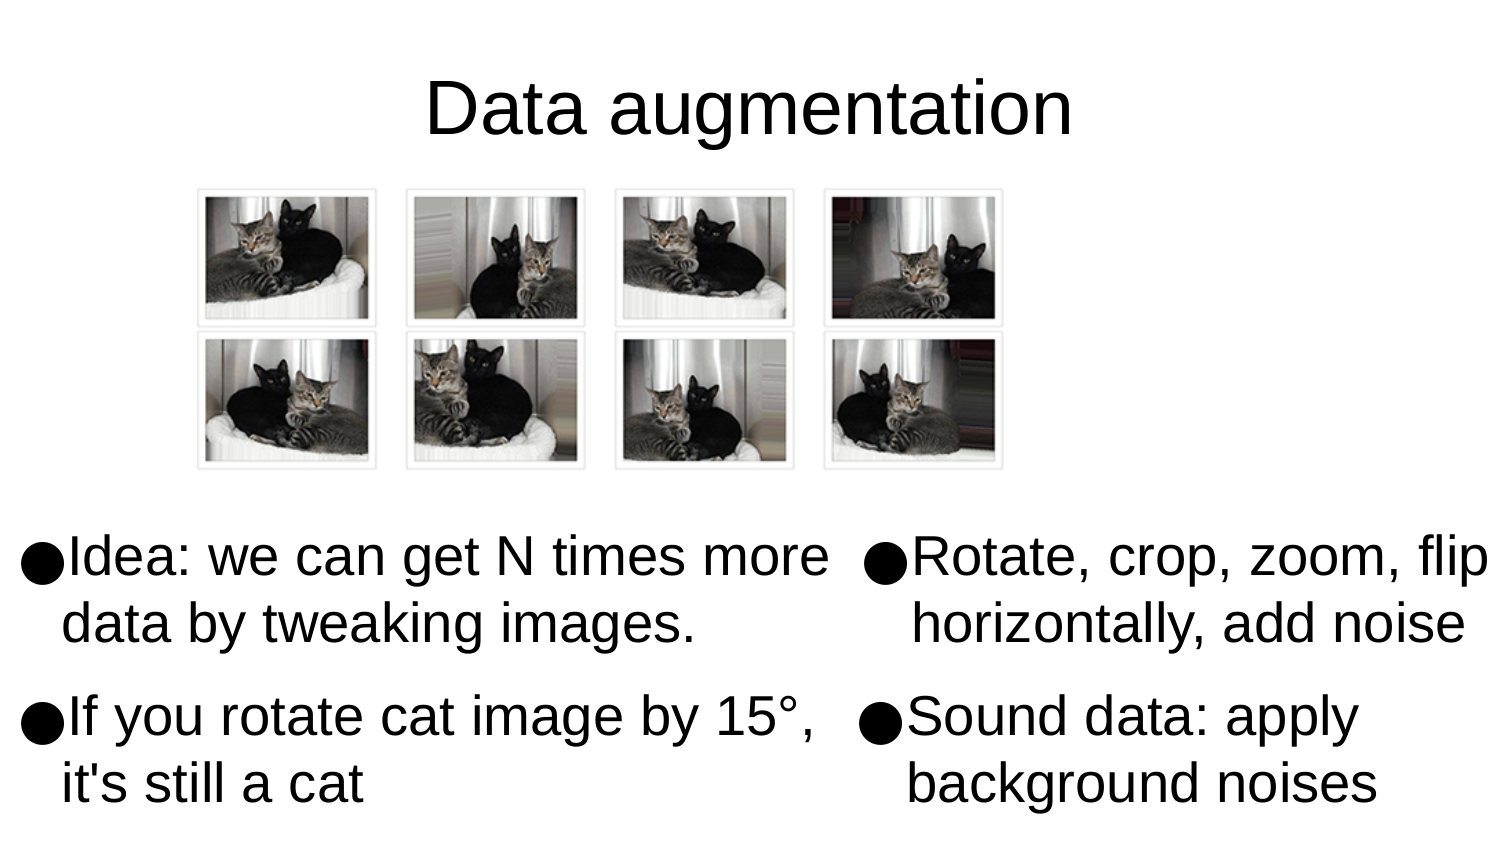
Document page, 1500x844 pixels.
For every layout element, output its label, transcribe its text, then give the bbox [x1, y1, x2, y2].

text_box [749, 514, 1500, 647]
picture [189, 182, 1016, 480]
text_box Sound data: apply background noises [816, 664, 1500, 844]
text_box Idea: we can get N times more data by tweaking images. If you rotate cat image by 15°, it's still a cat [3, 518, 836, 844]
text_box Rotate, crop, zoom, flip horizontally, add noise [836, 518, 1500, 664]
text_box Data augmentation [74, 33, 1425, 175]
